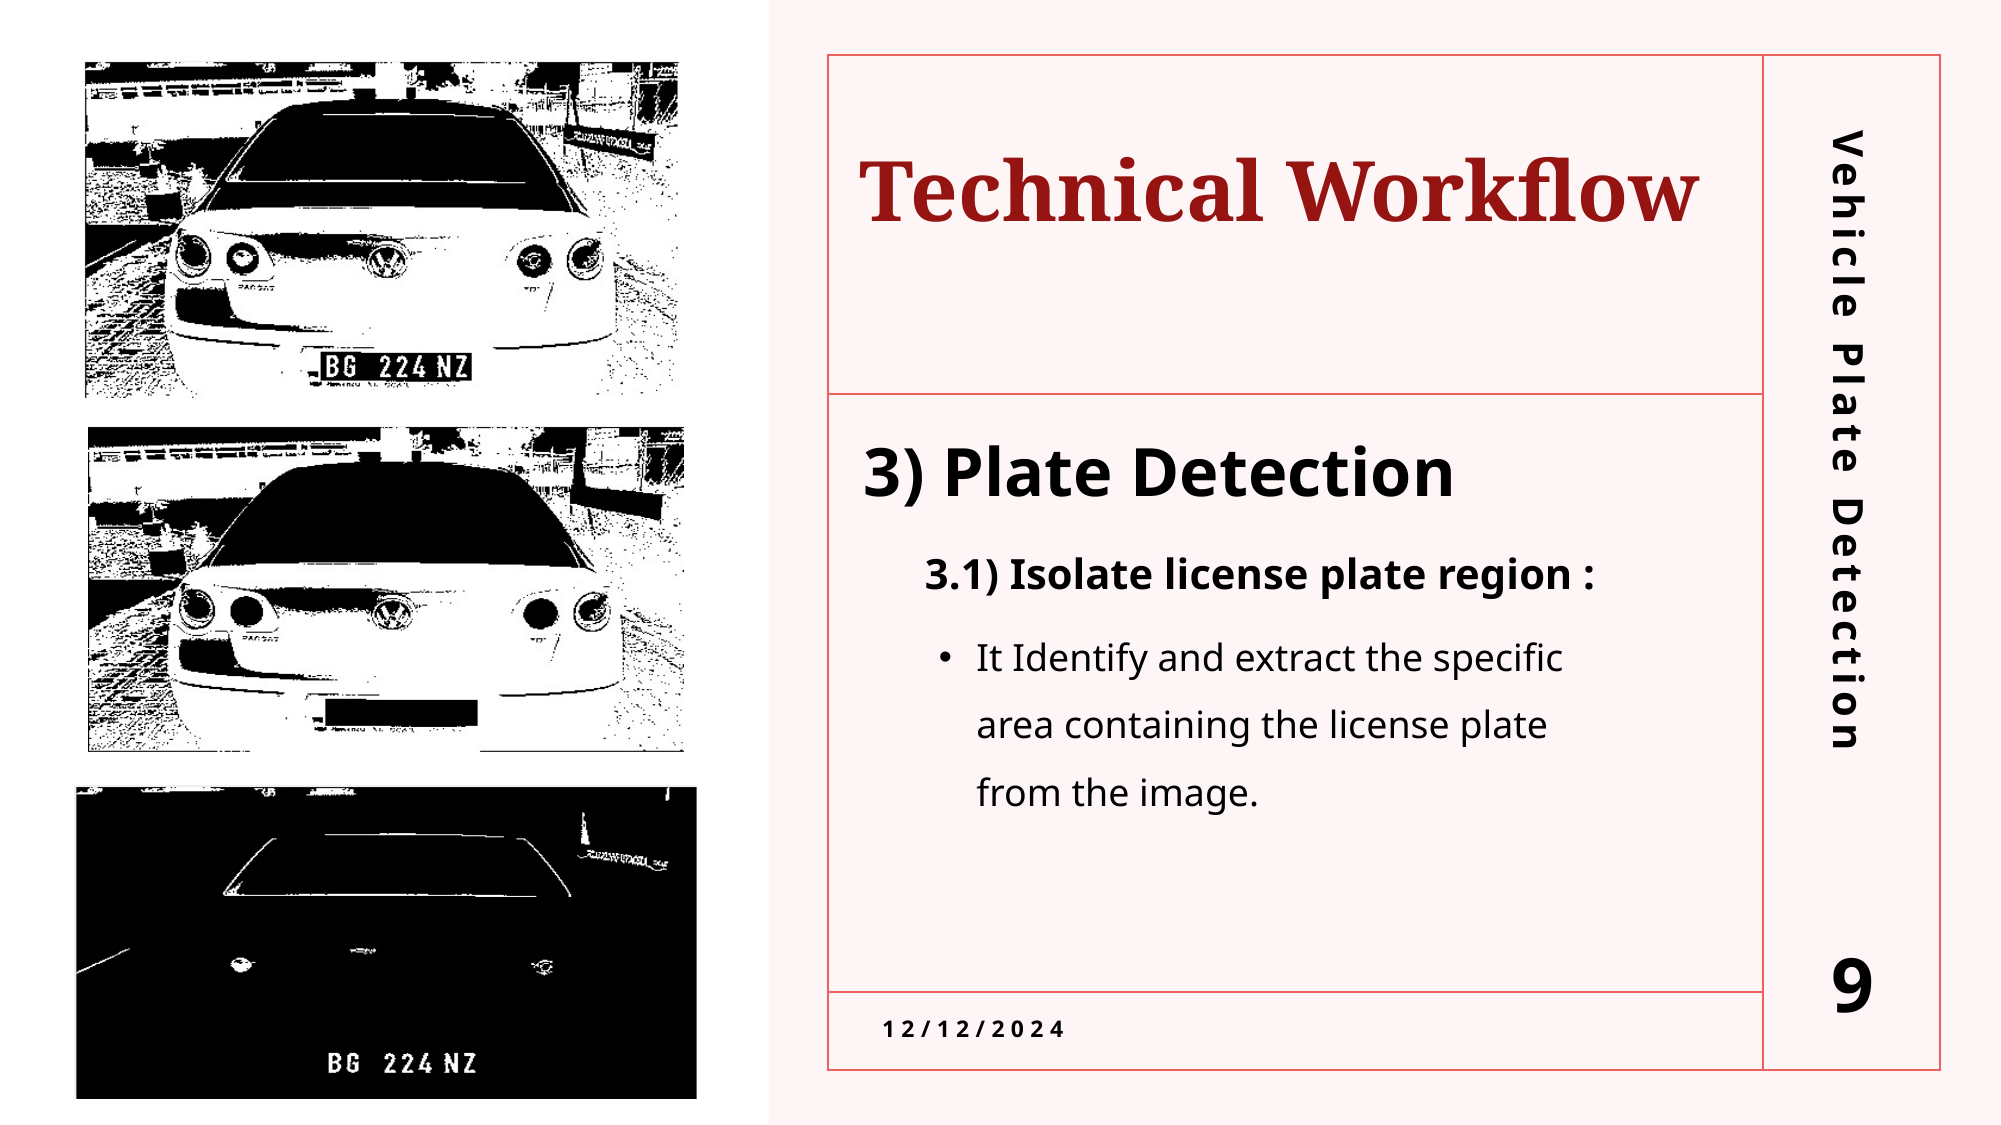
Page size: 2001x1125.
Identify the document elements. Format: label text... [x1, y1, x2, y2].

slide_number 9 [1775, 930, 1932, 1055]
list 3) Plate Detection 3.1) Isolate license plate region : It Identify and extract the specific area containing the license plate from the image. [849, 422, 1646, 895]
title Technical Workflow [844, 71, 1734, 318]
footer Vehicle Plate Detection [1822, 115, 1883, 791]
picture [74, 785, 698, 1099]
picture [84, 61, 681, 399]
picture [88, 426, 684, 753]
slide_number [867, 1007, 1661, 1055]
